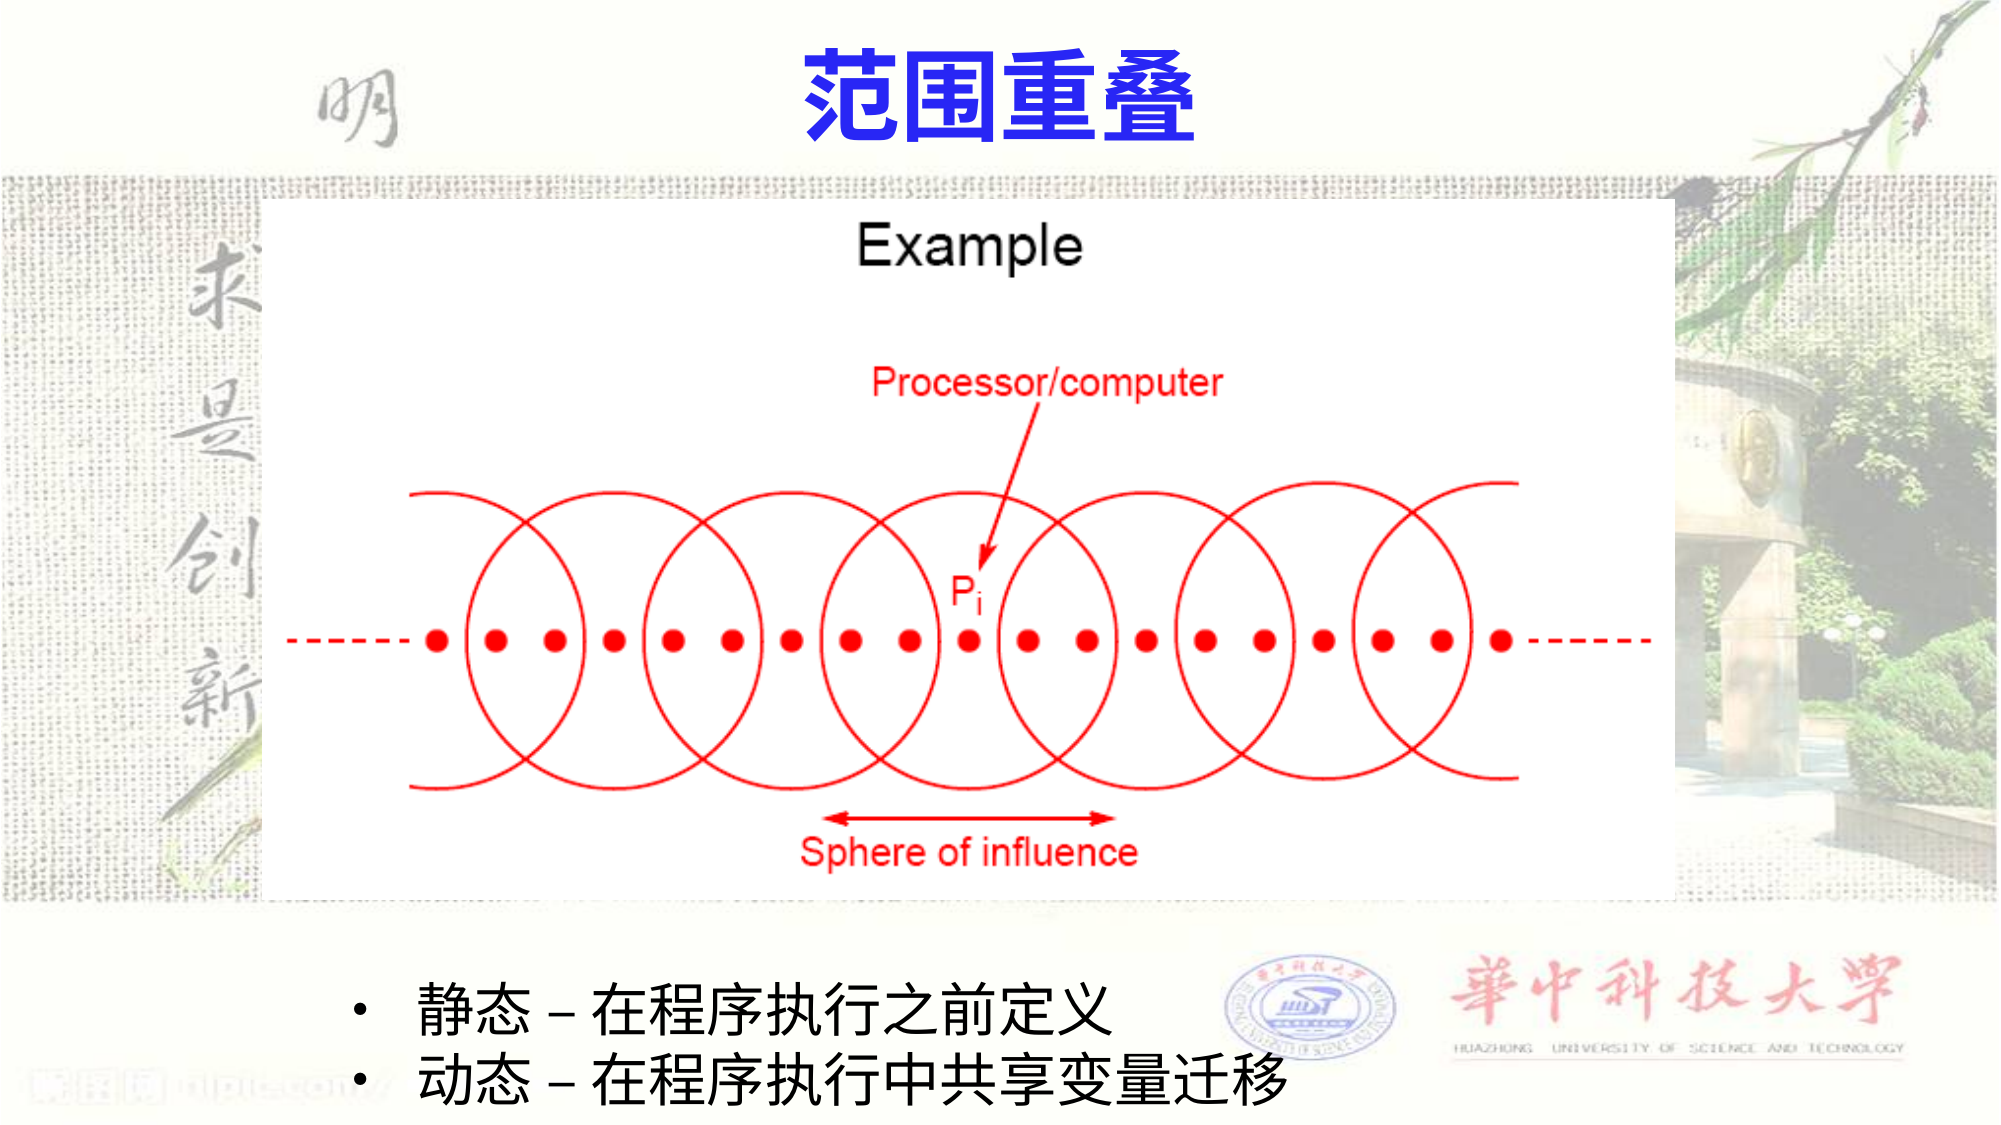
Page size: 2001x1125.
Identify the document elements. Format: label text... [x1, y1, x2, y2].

picture [1, 188, 1999, 1125]
text_box • 静态 – 在程序执行之前定义 • 动态 – 在程序执行中共享变量迁移 [316, 966, 1667, 1121]
title 范围重叠 [0, 0, 2000, 188]
